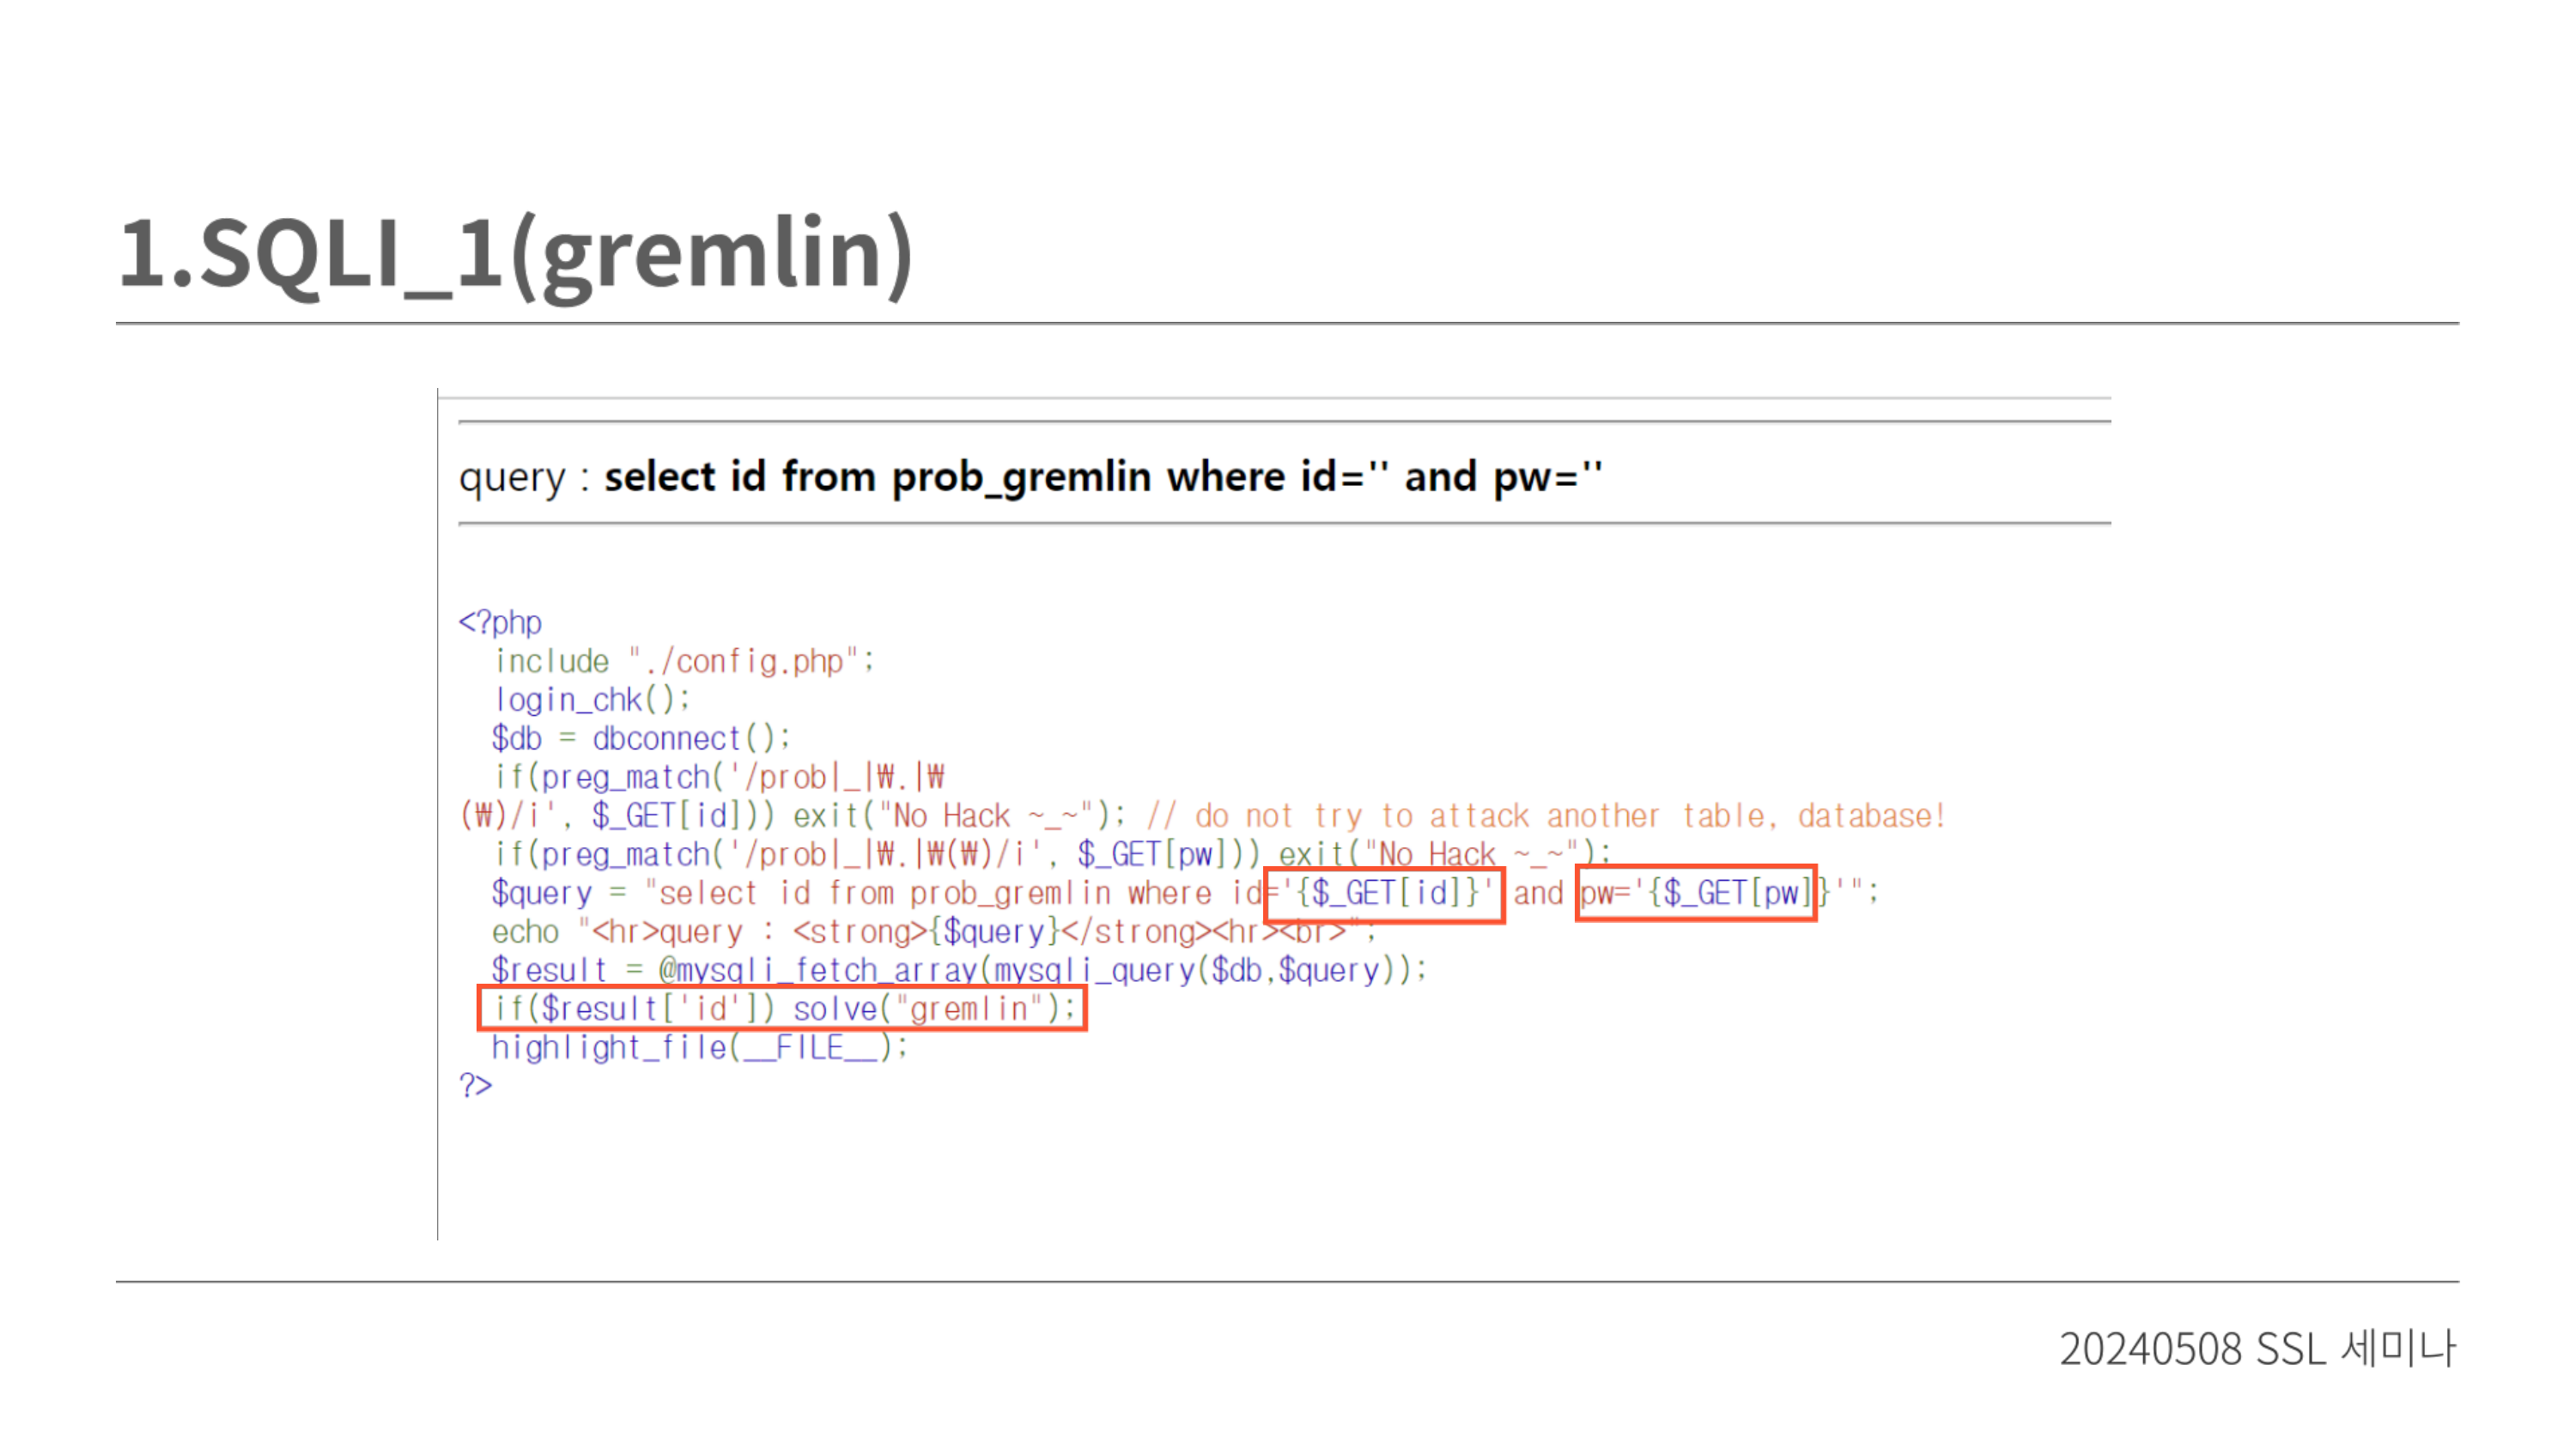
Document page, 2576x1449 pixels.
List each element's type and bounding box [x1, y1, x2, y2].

text_box [1263, 865, 1509, 925]
text_box [1574, 863, 1820, 923]
text_box [436, 387, 2111, 1241]
text_box [116, 1280, 2460, 1283]
text_box [477, 983, 1090, 1034]
picture [83, 141, 1009, 409]
text_box [1012, 322, 2460, 325]
picture [1935, 1301, 2556, 1419]
